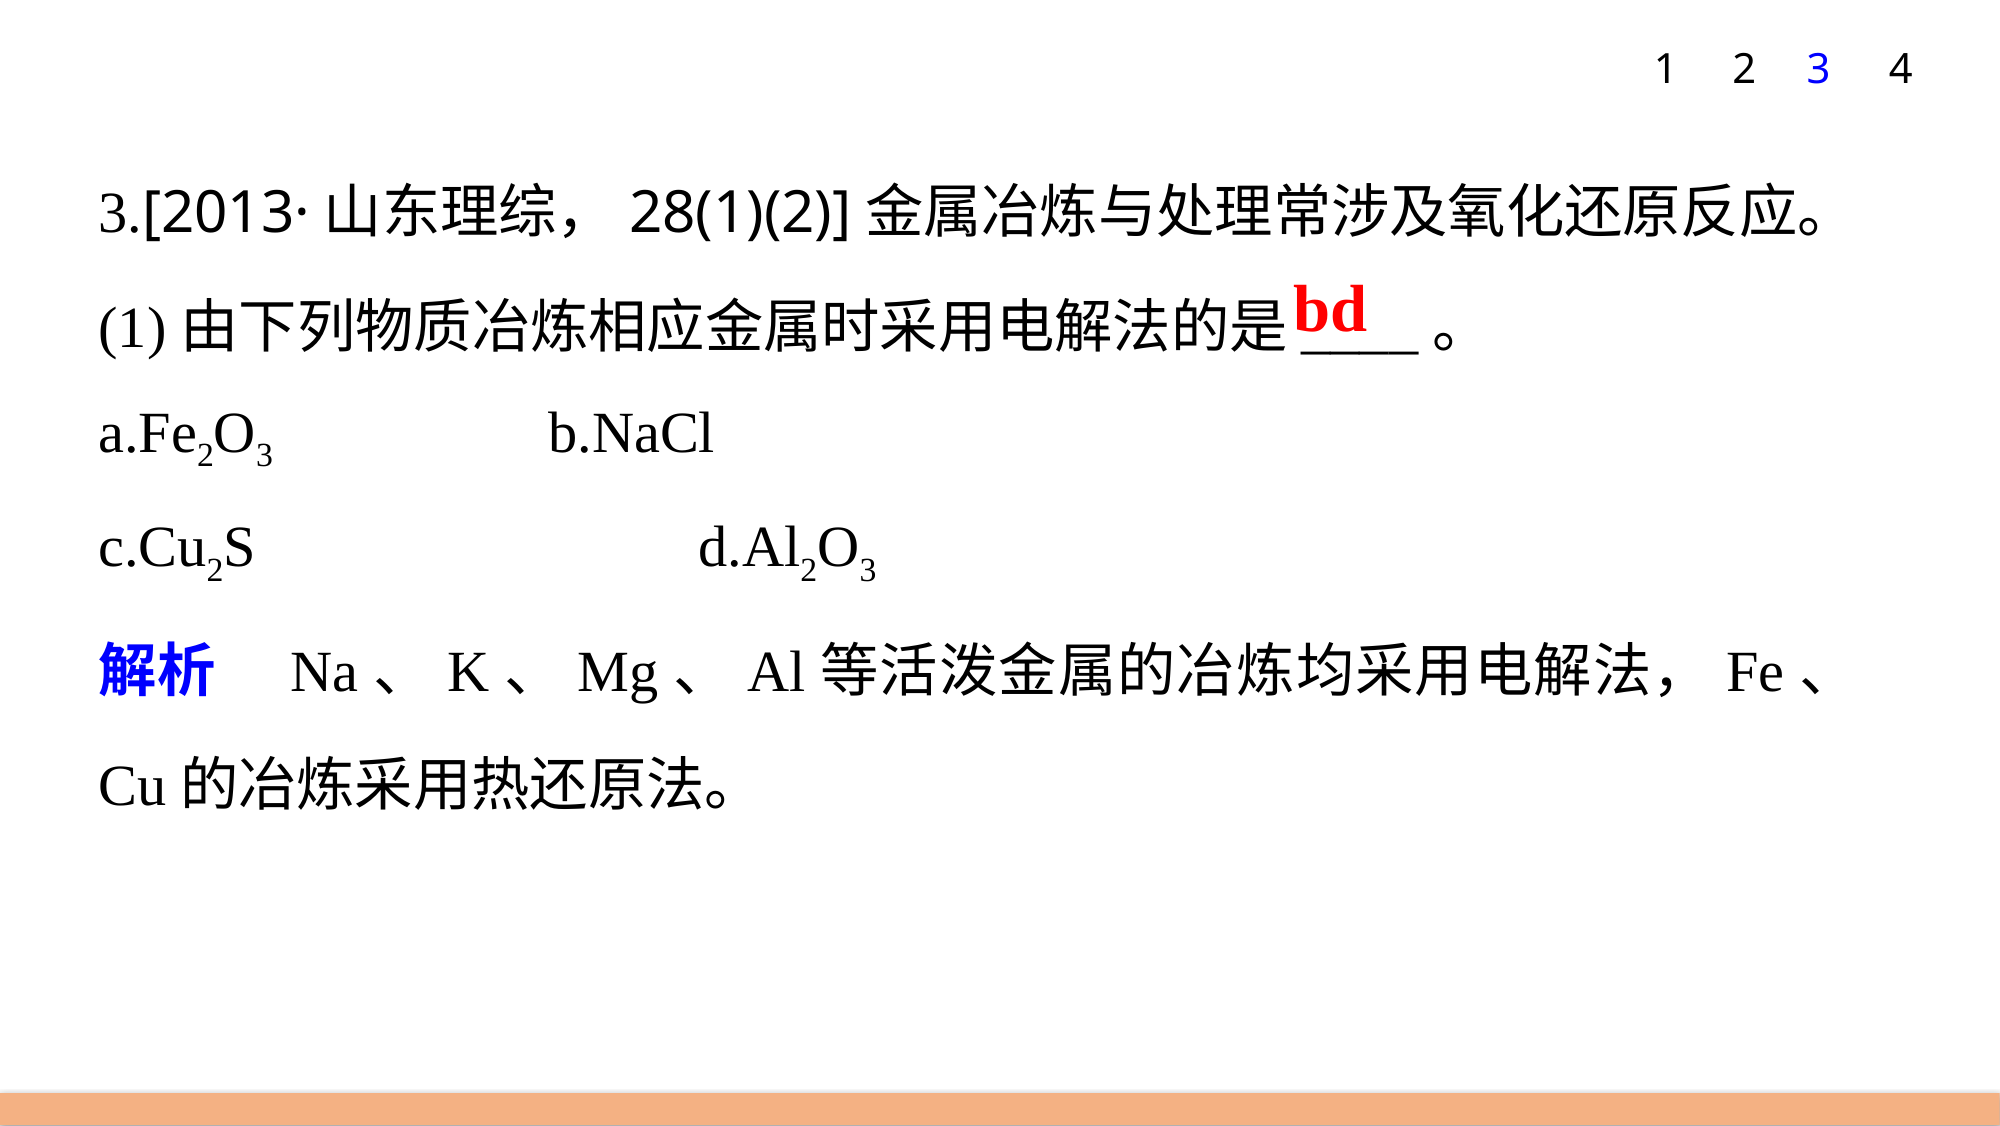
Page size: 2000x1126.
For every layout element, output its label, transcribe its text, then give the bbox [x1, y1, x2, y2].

text_box 4 [1867, 19, 1933, 114]
text_box bd [1279, 257, 1383, 353]
text_box 2 [1715, 19, 1777, 114]
text_box 1 [1632, 19, 1698, 114]
text_box 3 [1793, 19, 1851, 114]
text_box 3.[2013·山东理综，28(1)(2)]金属冶炼与处理常涉及氧化还原反应。 (1)由下列物质冶炼相应金属时采用电解法的是____。 a.Fe2O3 b.NaCl c.Cu2S d.Al2O3 解析 Na、K、Mg、Al等活泼金属的冶炼均采用电解法，Fe、Cu的冶炼采用热还原法。 [78, 119, 1892, 828]
text_box [0, 1092, 2000, 1126]
